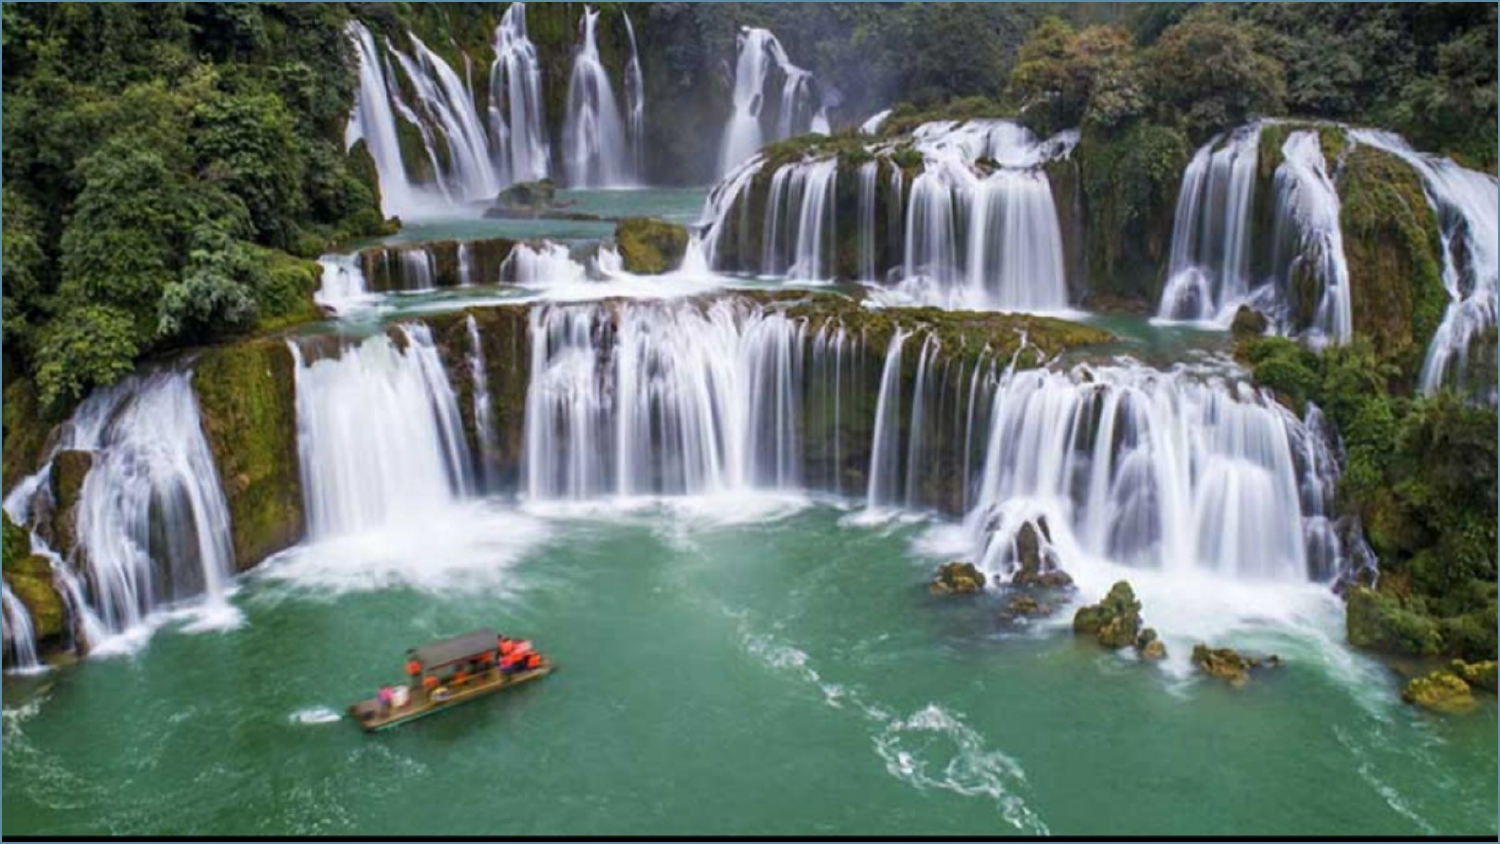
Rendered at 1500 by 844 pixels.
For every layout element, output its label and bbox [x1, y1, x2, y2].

text_box [0, 0, 1500, 844]
